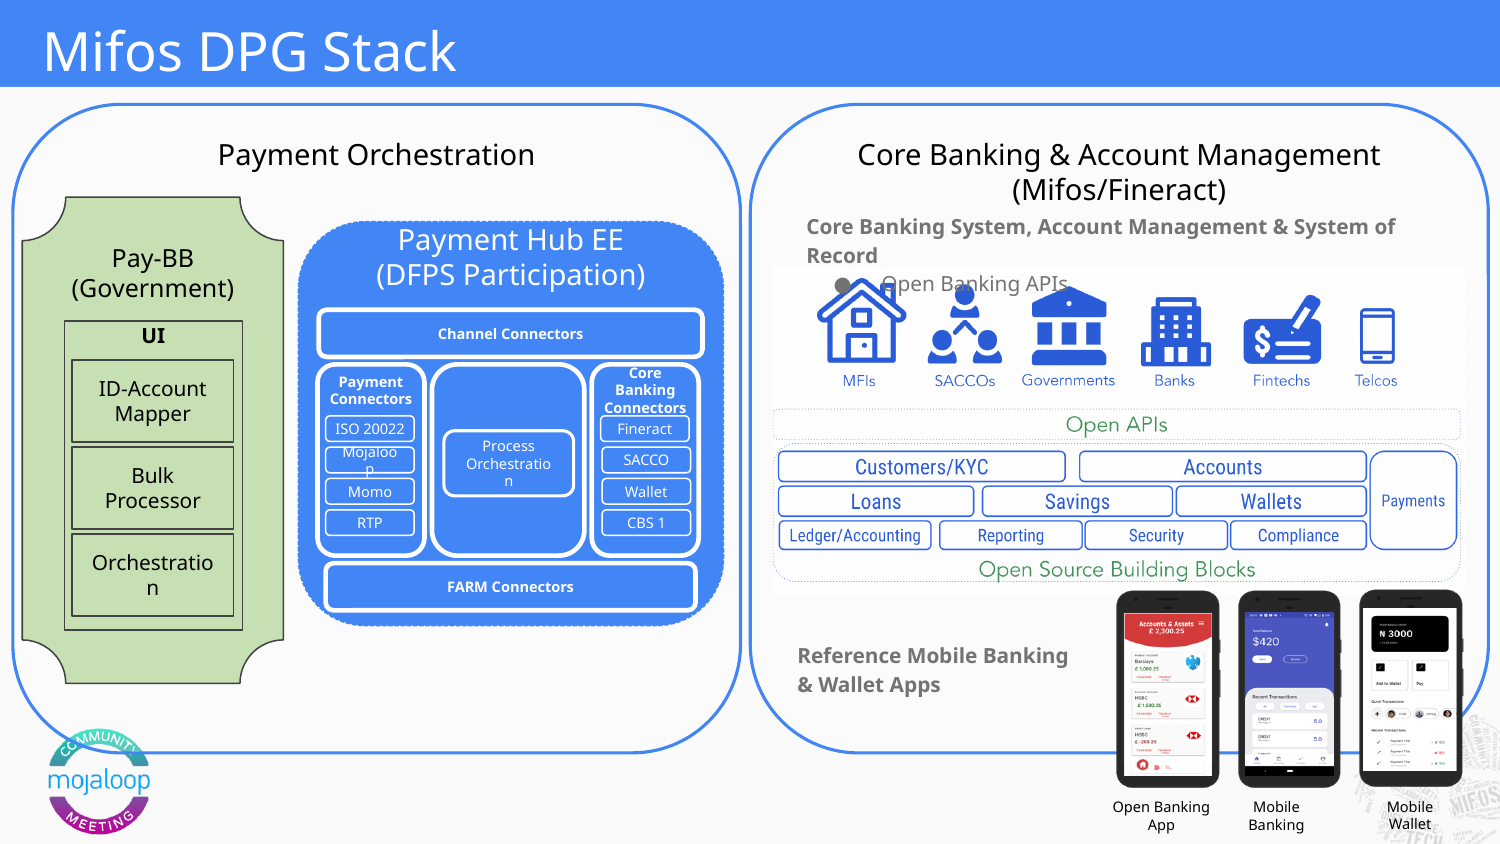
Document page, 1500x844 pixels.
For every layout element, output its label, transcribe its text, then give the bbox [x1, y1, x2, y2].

text_box Reference Mobile Banking & Wallet Apps [782, 624, 1108, 701]
picture [773, 266, 1466, 790]
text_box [297, 220, 725, 627]
text_box Mobile Wallet [1363, 797, 1457, 811]
text_box Mobile Banking [1230, 795, 1323, 807]
picture [0, 725, 208, 837]
text_box Core Banking & Account Management (Mifos/Fineract) [750, 104, 1489, 753]
title Mifos DPG Stack [27, 0, 1377, 98]
text_box Open Banking App [1093, 792, 1230, 818]
text_box Core Banking System, Account Management & System of Record Open Banking APIs [791, 194, 1466, 266]
text_box Payment Orchestration [12, 104, 741, 753]
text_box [21, 196, 284, 684]
